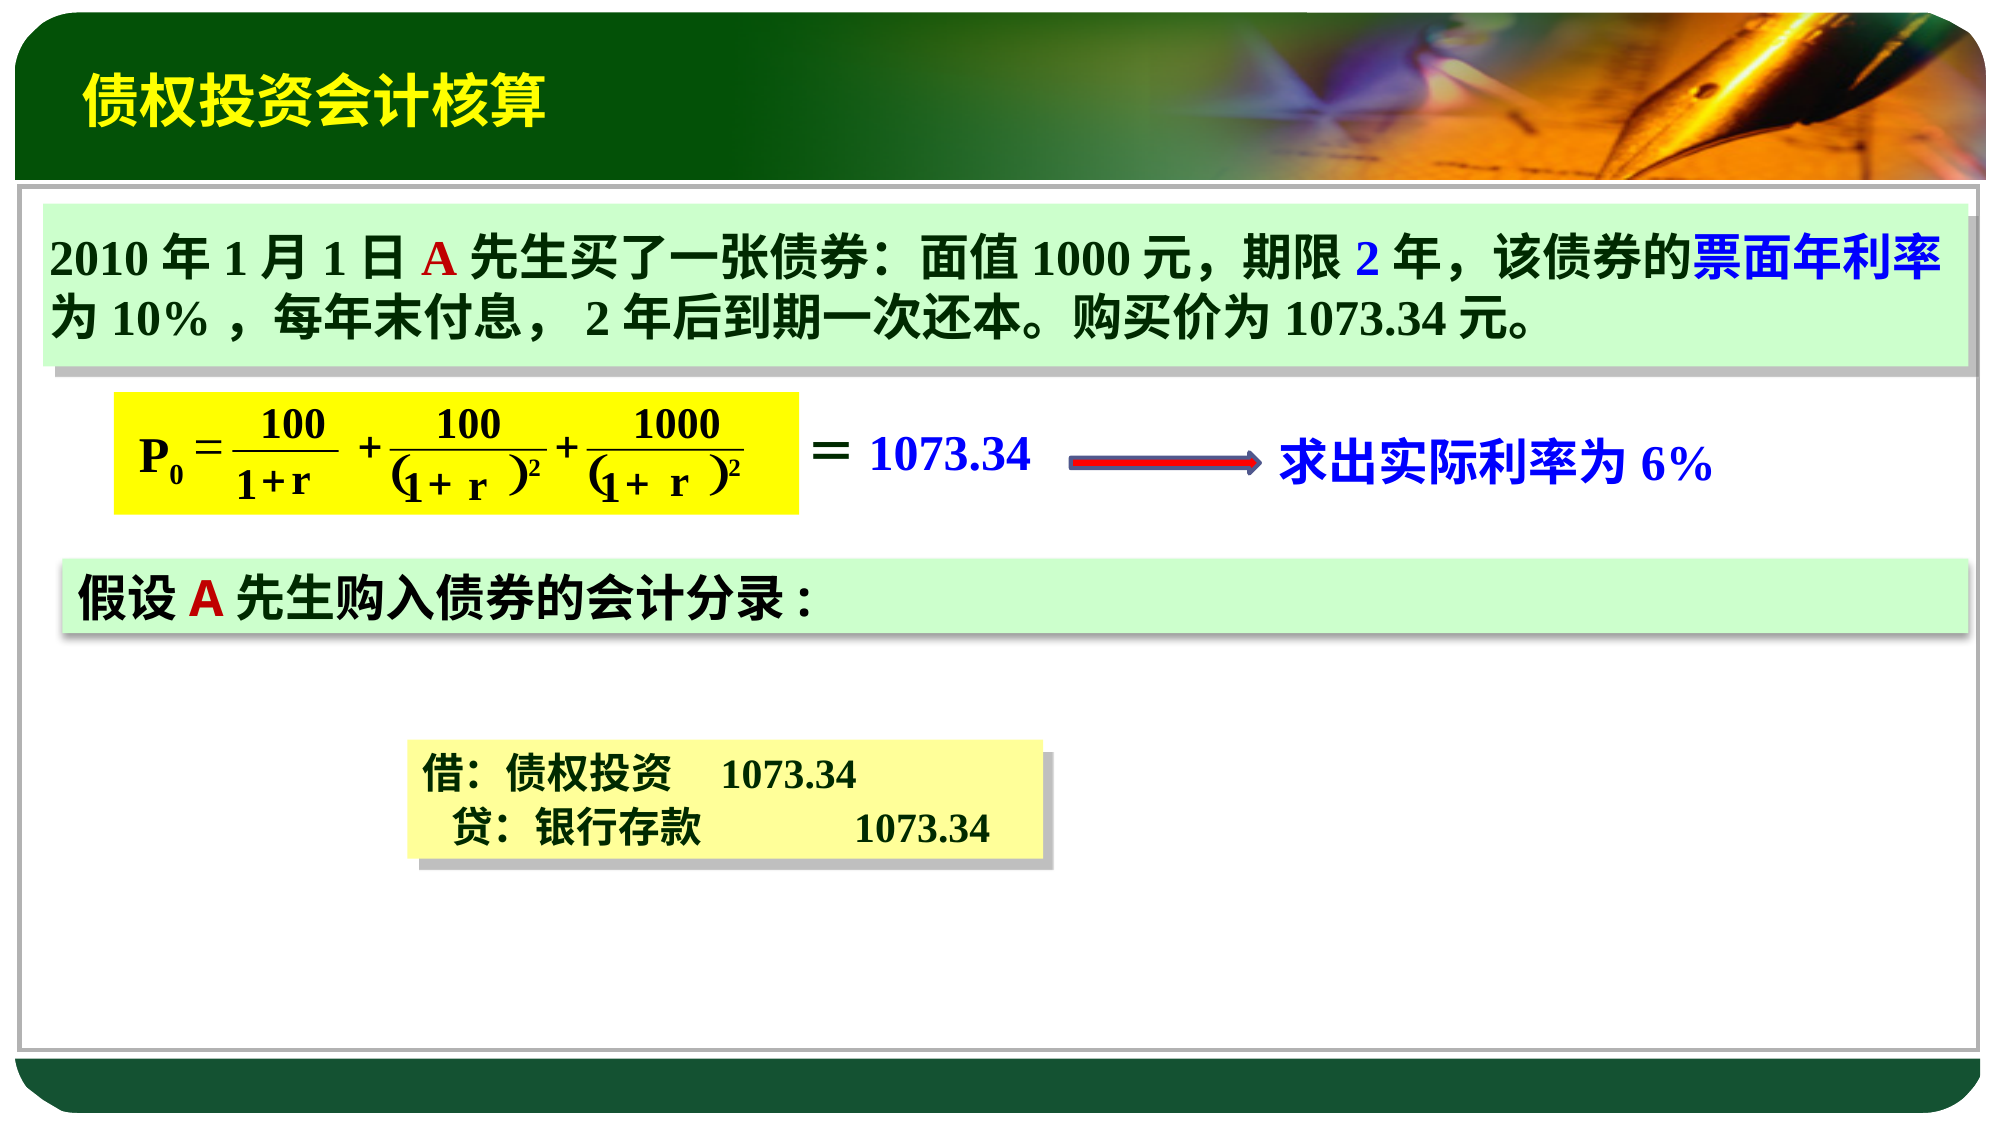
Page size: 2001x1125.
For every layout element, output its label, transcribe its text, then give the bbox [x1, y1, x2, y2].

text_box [113, 391, 800, 515]
text_box [1068, 450, 1262, 476]
text_box 假设A先生购入债券的会计分录: [62, 558, 1969, 634]
text_box 借：债权投资 1073.34 贷：银行存款 1073.34 [407, 739, 1044, 859]
text_box 债权投资会计核算 [66, 53, 1579, 146]
picture [15, 13, 1986, 180]
text_box 求出实际利率为6% [1264, 422, 1761, 498]
text_box ＝1073.34 [804, 412, 1046, 488]
text_box 2010年1月1日A先生买了一张债券：面值1000元，期限2年，该债券的票面年利率为10%，每年末付息，2年后到期一次还本。购买价为1073.34元。 [43, 203, 1969, 367]
